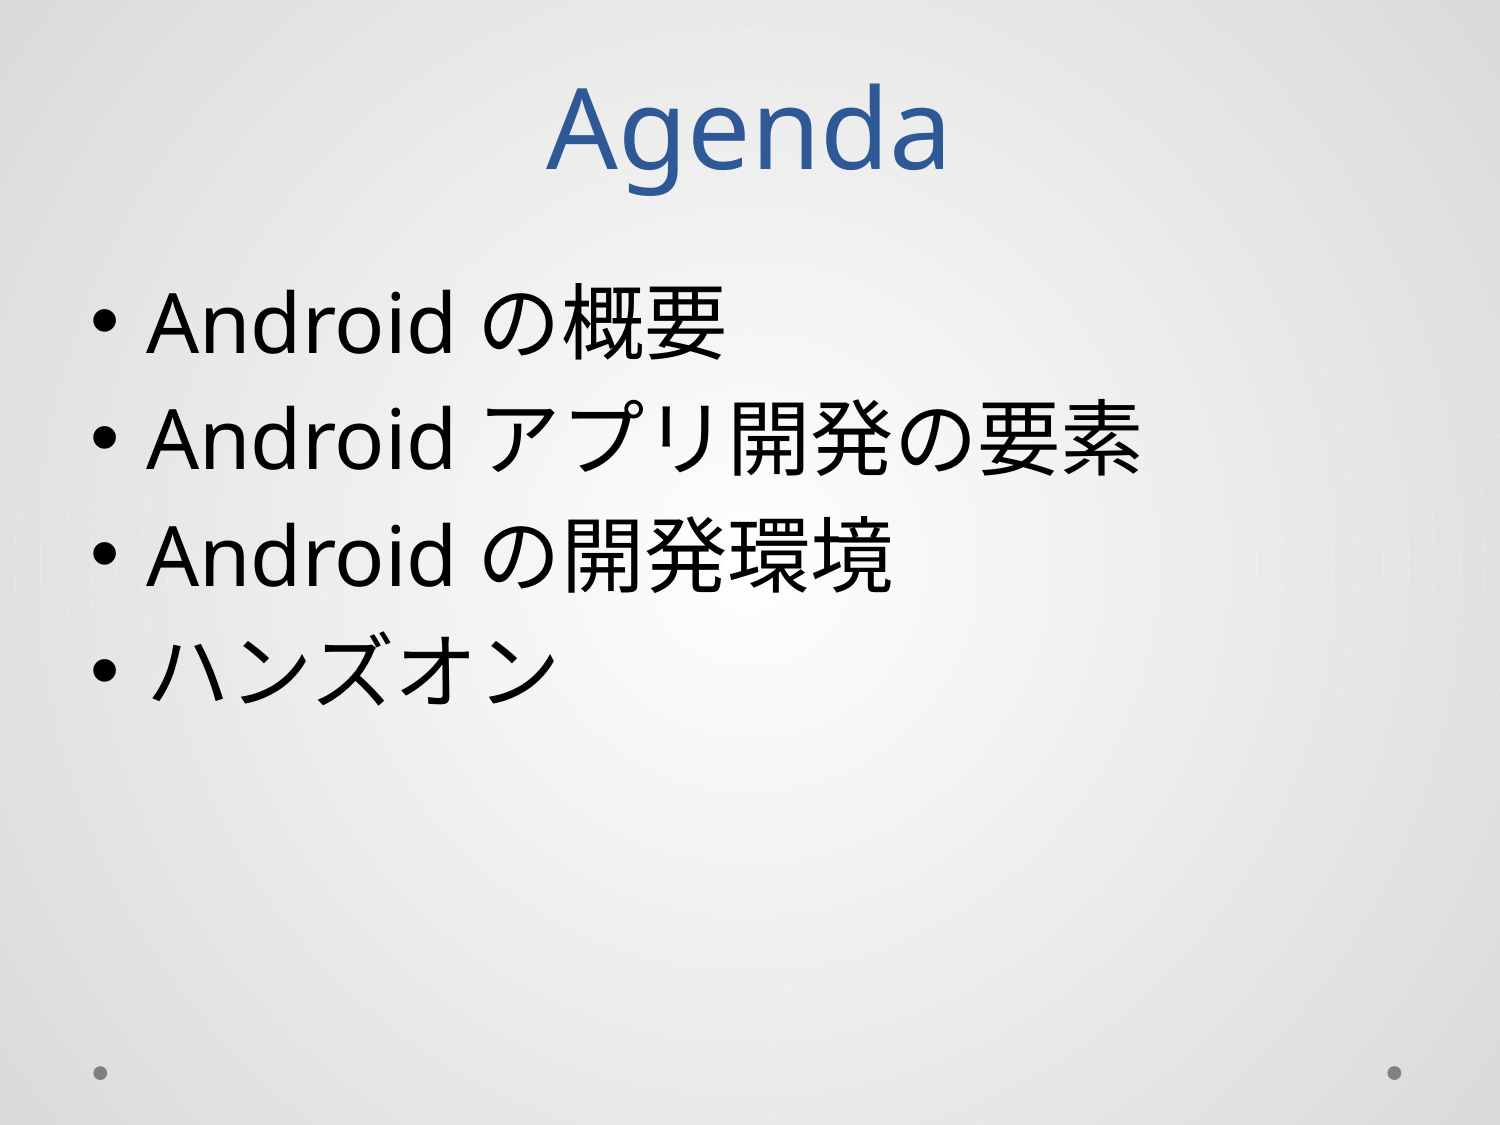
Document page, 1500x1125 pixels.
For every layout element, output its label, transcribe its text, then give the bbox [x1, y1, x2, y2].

list Androidの概要 Androidアプリ開発の要素 Androidの開発環境 ハンズオン [75, 262, 1425, 1005]
title Agenda [75, 0, 1425, 262]
